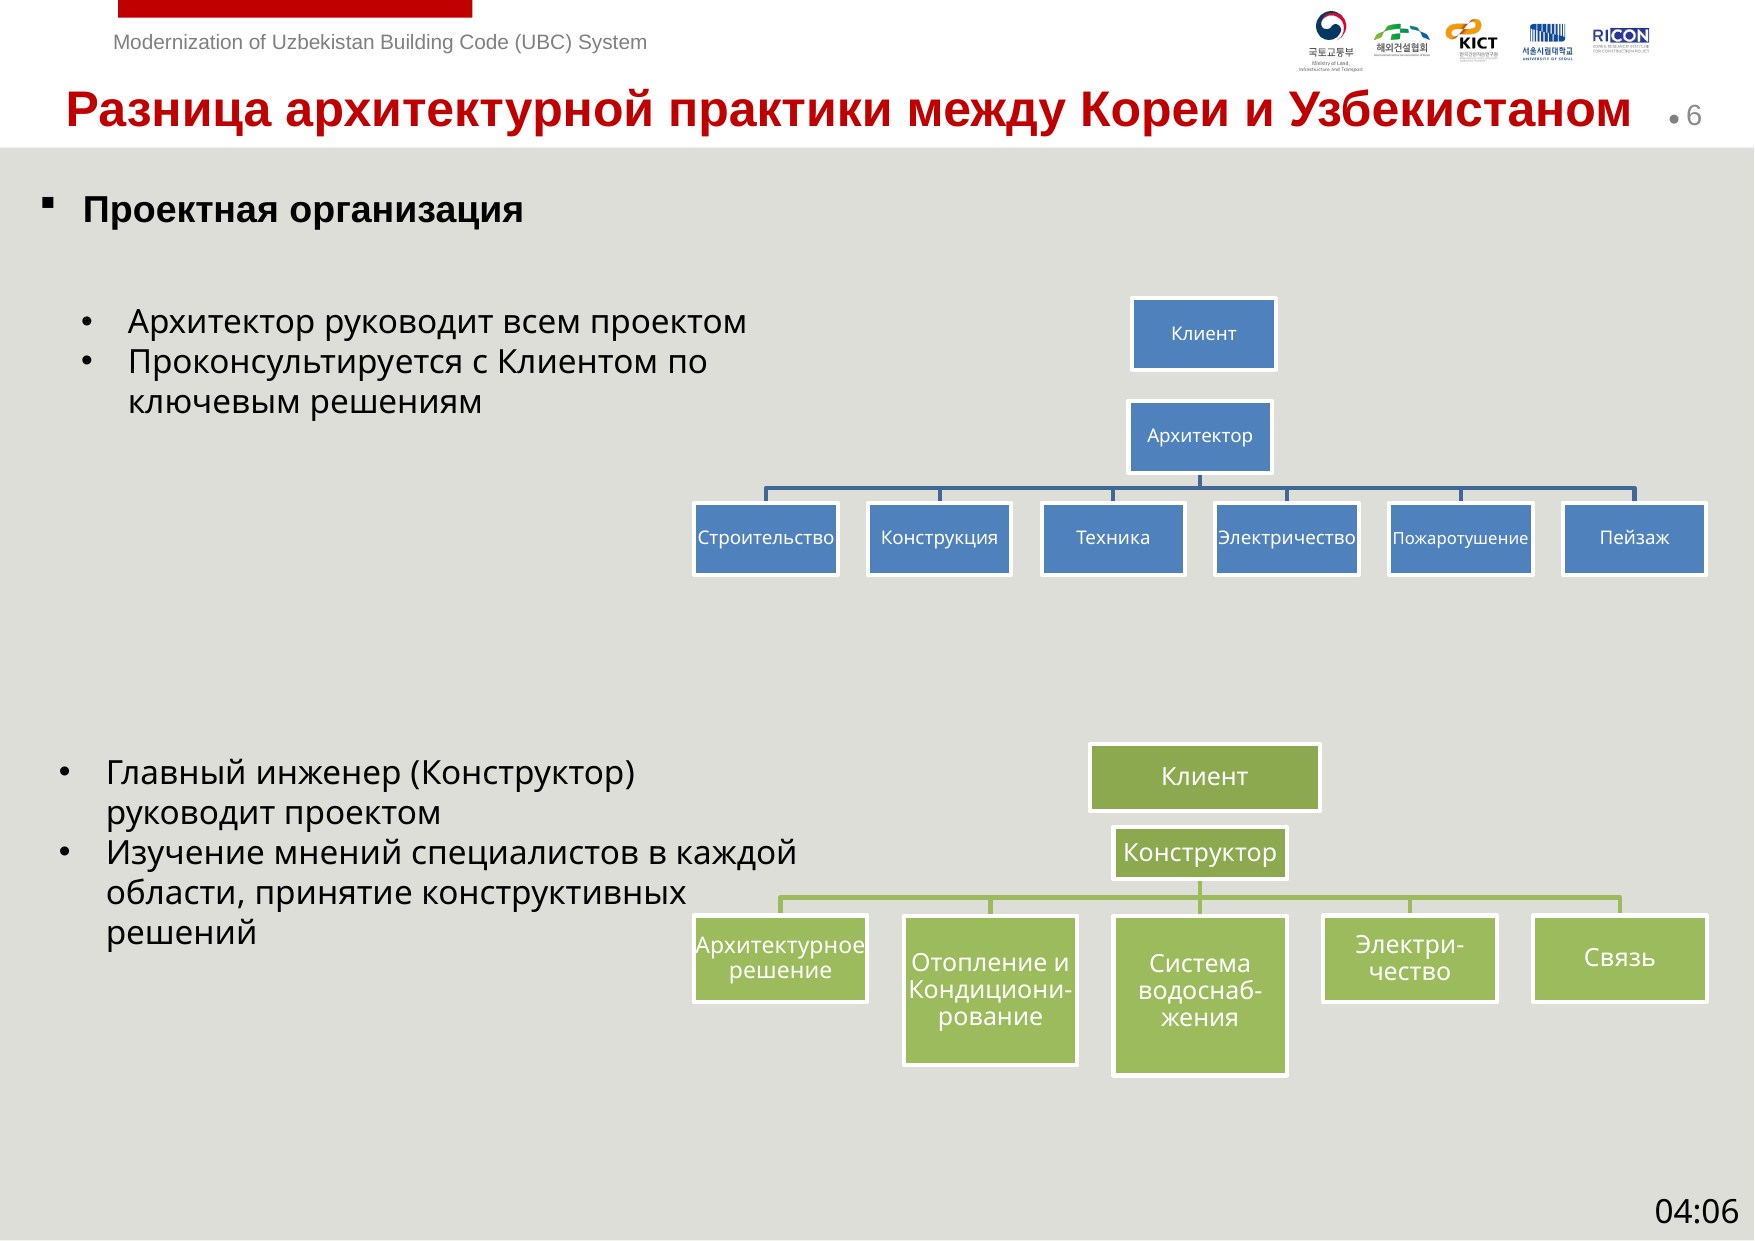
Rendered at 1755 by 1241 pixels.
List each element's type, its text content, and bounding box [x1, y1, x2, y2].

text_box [693, 743, 1707, 1159]
picture [1372, 20, 1432, 61]
picture [1508, 10, 1687, 70]
text_box Архитектор руководит всем проектом Проконсультируется с Клиентом по ключевым решениям [66, 293, 688, 428]
text_box 04:06 [1538, 1182, 1755, 1238]
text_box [693, 236, 1707, 740]
list Разница архитектурной практики между Кореи и Узбекистаном [44, 72, 1664, 140]
list Проектная организация [22, 176, 1729, 1208]
text_box Главный инженер (Конструктор) руководит проектом Изучение мнений специалистов в каждой области, принятие конструктивных решений [44, 744, 689, 959]
picture [1443, 15, 1503, 66]
picture [1296, 5, 1366, 75]
